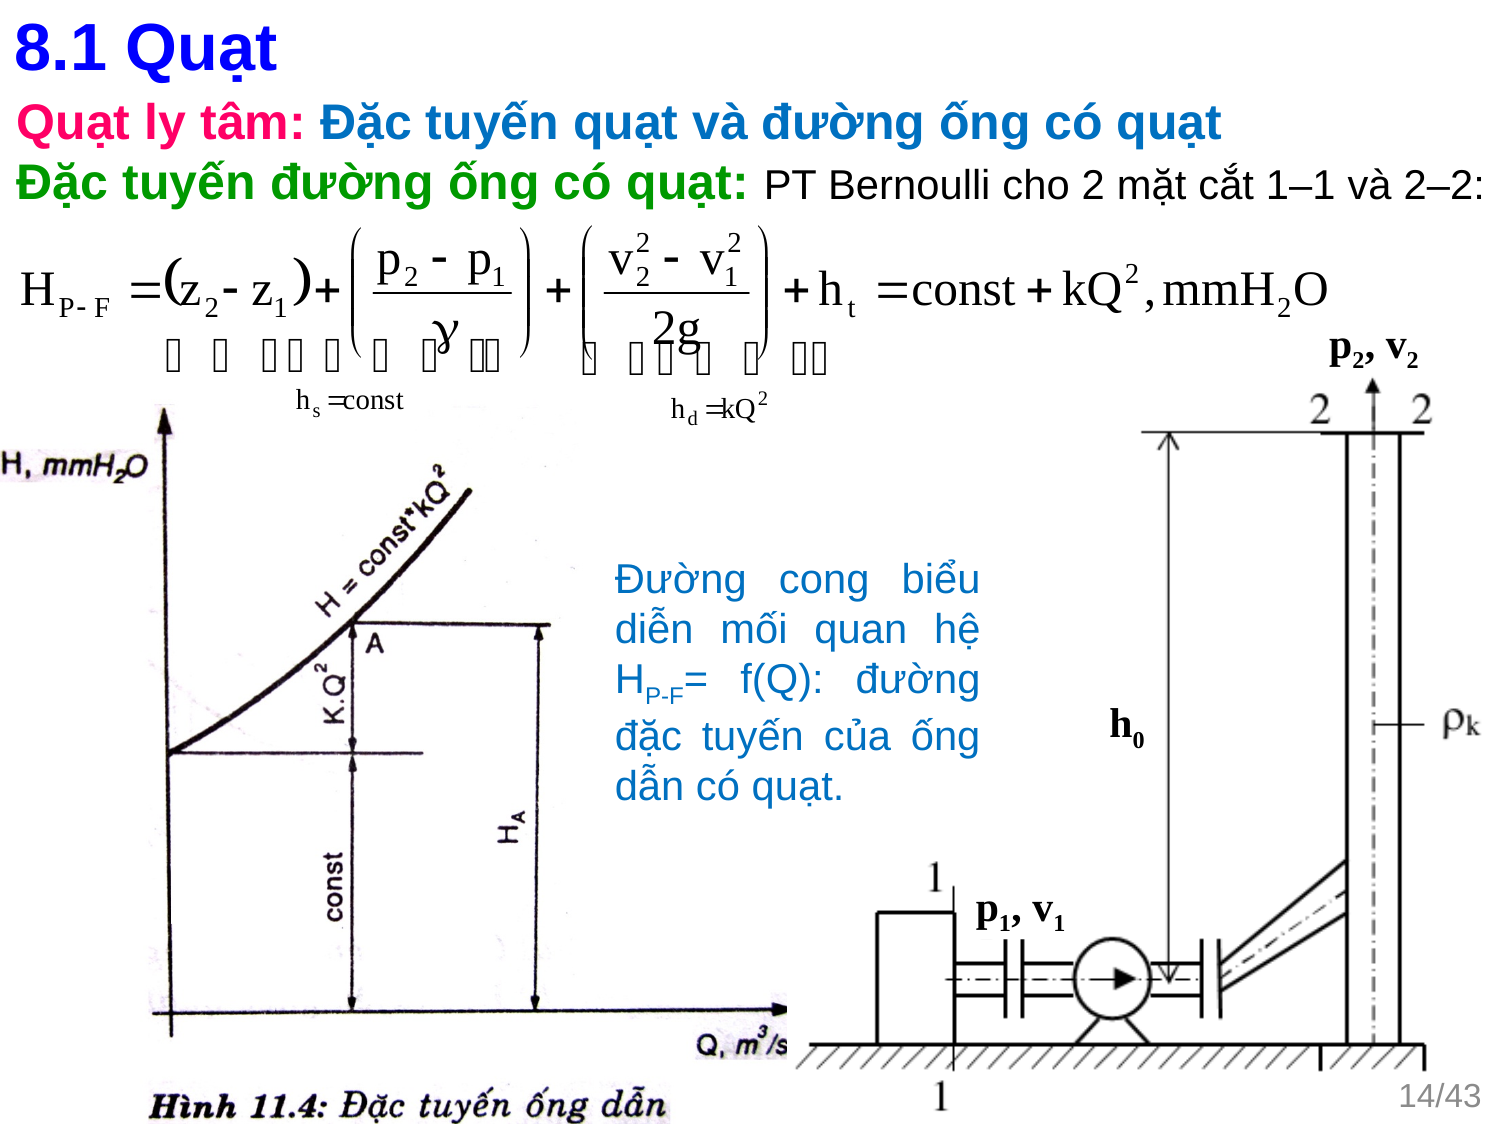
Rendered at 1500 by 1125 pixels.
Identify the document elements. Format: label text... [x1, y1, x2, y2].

text_box Quạt ly tâm: Đặc tuyến quạt và đường ống có quạt Đặc tuyến đường ống có quạt: PT Bernoulli cho 2 mặt cắt 1–1 và 2–2: [2, 81, 1500, 217]
picture [0, 399, 799, 1125]
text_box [11, 214, 1338, 438]
slide_number 14/43 [1146, 1063, 1497, 1124]
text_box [787, 323, 1487, 1113]
text_box 8.1 Quạt [0, 0, 1500, 89]
